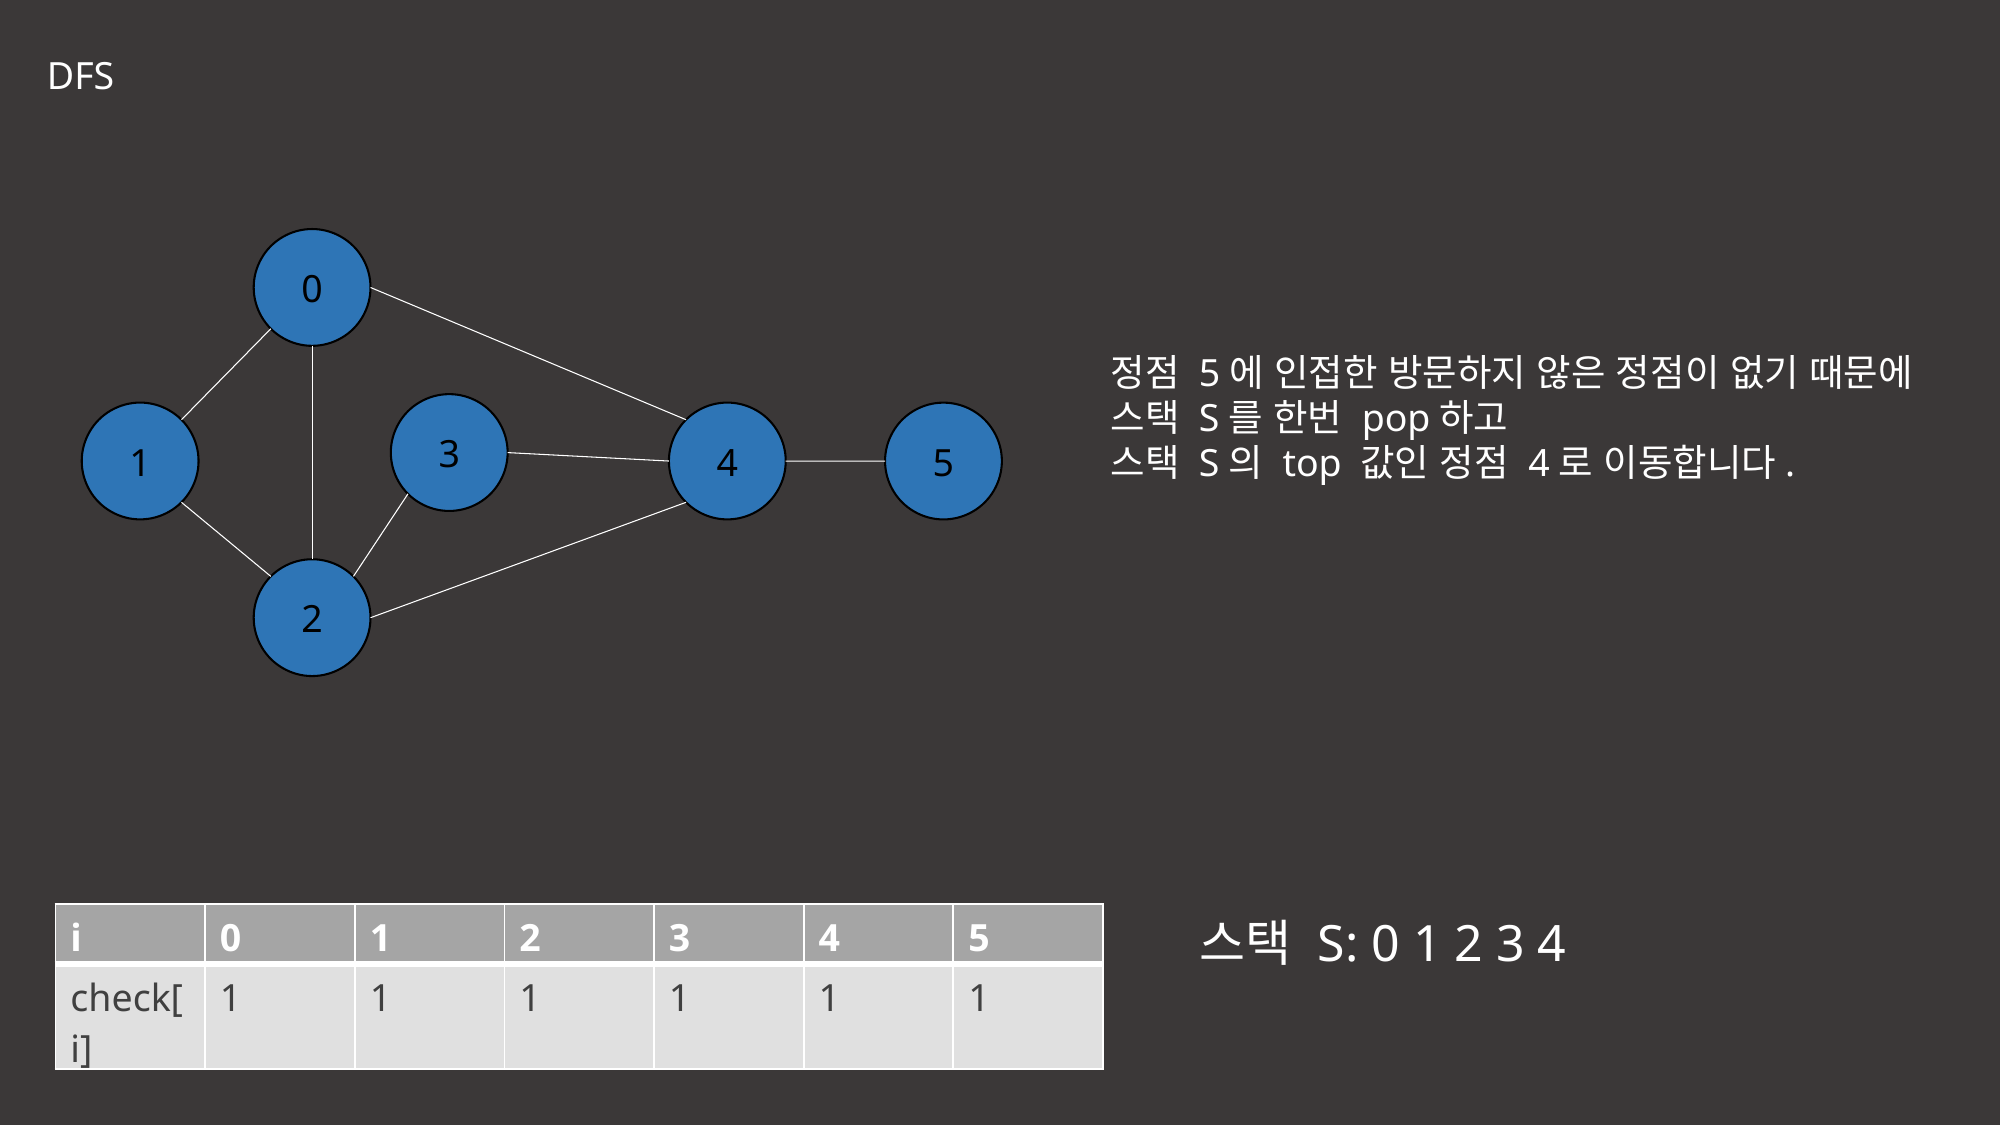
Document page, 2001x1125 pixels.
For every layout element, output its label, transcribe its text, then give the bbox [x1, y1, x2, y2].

text_box 5 [884, 401, 1003, 521]
table_cell 1 [655, 967, 803, 1068]
table_cell 1 [206, 967, 354, 1068]
table_cell 1 [356, 967, 504, 1068]
text_box DFS [32, 44, 130, 105]
text_box 1 [80, 401, 200, 521]
table_header 5 [954, 905, 1102, 961]
text_box 3 [389, 420, 509, 502]
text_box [181, 502, 271, 577]
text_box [353, 493, 408, 577]
text_box 정점 5에 인접한 방문하지 않은 정점이 없기 때문에 스택 S를 한번 pop하고 스택 S의 top 값인 정점 4로 이동합니다. [1095, 341, 1929, 536]
table_cell 1 [505, 967, 653, 1068]
text_box 0 [252, 227, 372, 347]
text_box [370, 287, 687, 420]
table_header 1 [356, 905, 504, 961]
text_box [370, 502, 687, 618]
table_cell check[i] [56, 967, 204, 1068]
text_box 스택 S: 0 1 2 3 4 [1184, 903, 1582, 979]
text_box 2 [252, 558, 372, 678]
table_header 0 [206, 905, 354, 961]
table_cell 1 [954, 967, 1102, 1068]
table_cell 1 [805, 967, 952, 1068]
table_header 3 [655, 905, 803, 961]
table_header 4 [805, 905, 952, 961]
table_header i [56, 905, 204, 961]
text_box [507, 452, 669, 462]
text_box 4 [667, 401, 787, 521]
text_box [181, 328, 271, 420]
table_header 2 [505, 905, 653, 961]
